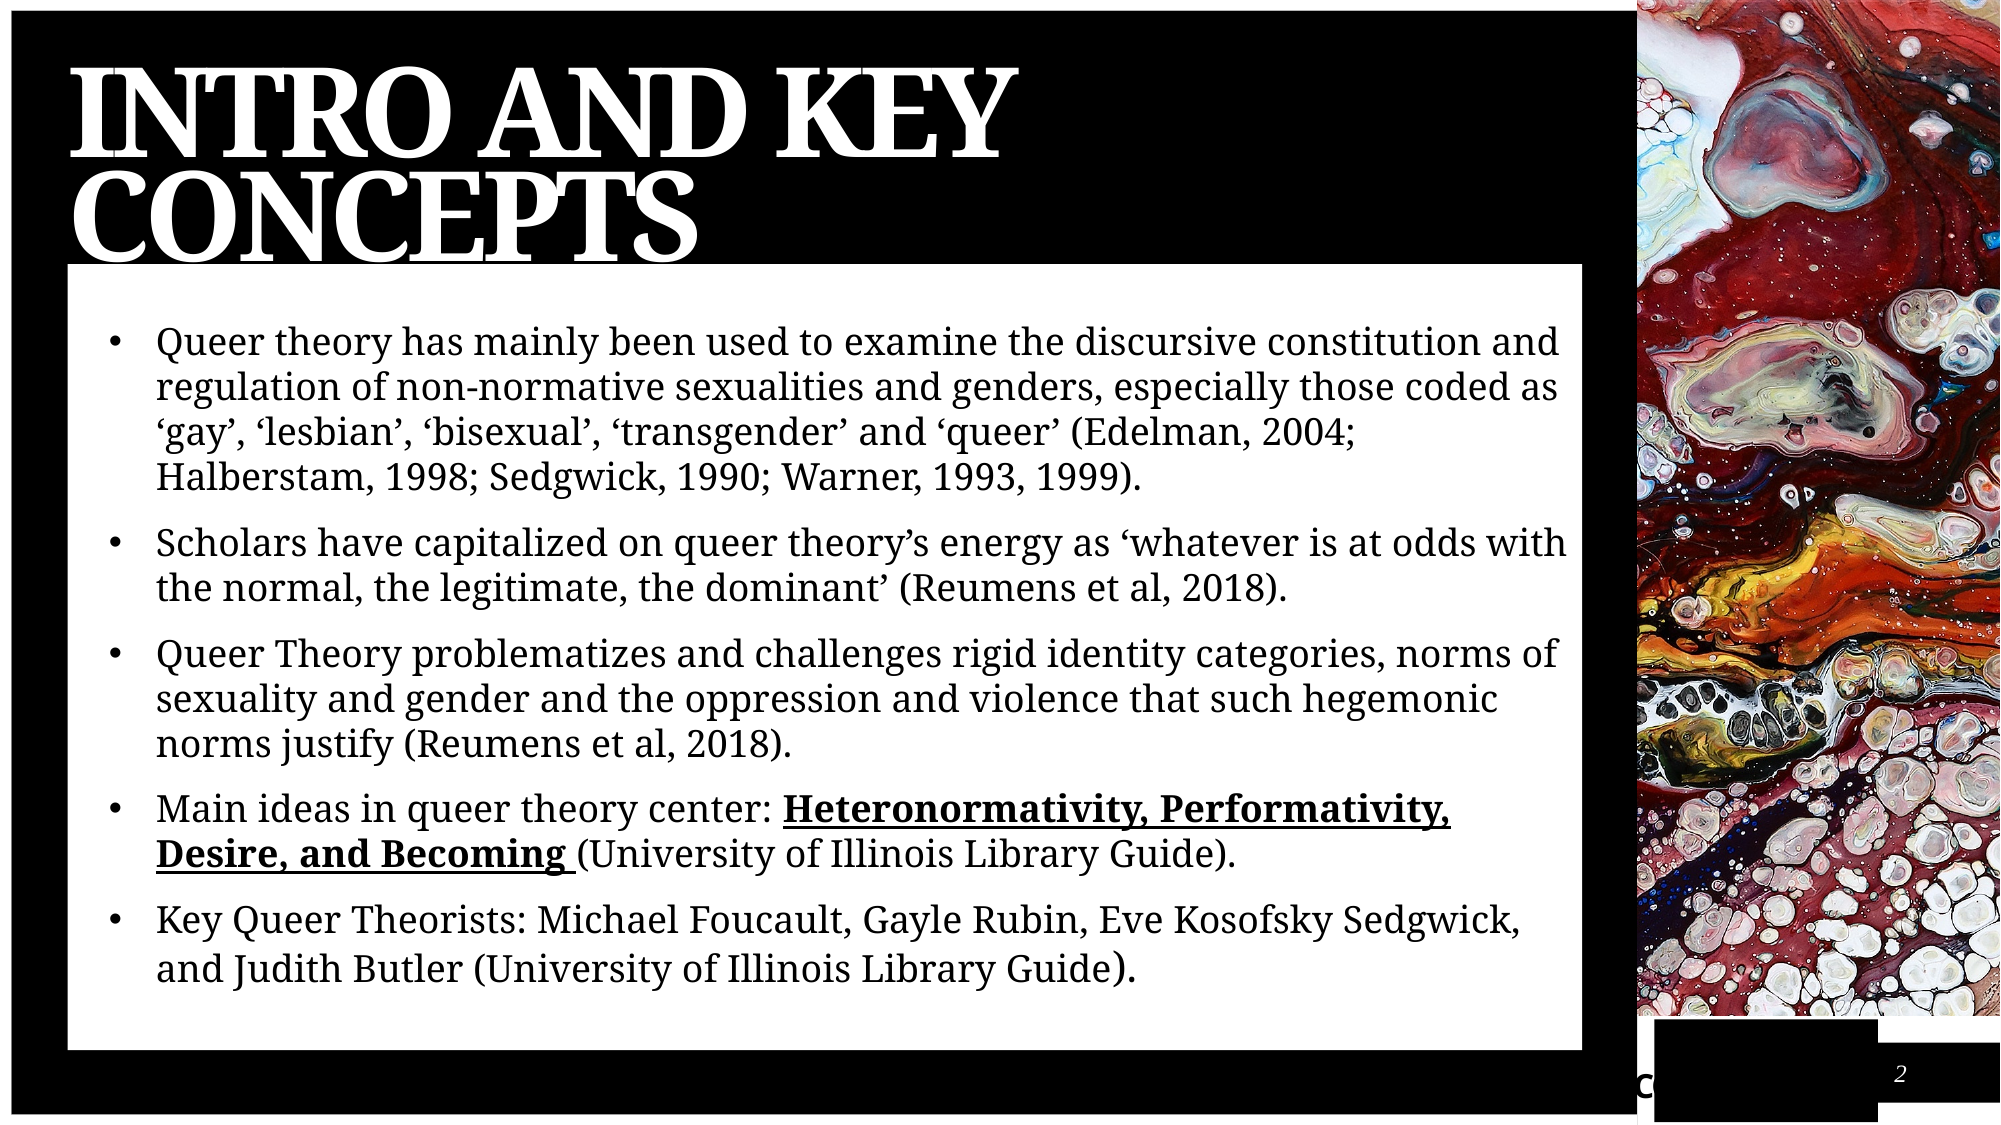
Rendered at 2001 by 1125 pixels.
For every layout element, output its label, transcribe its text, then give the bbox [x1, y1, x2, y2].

slide_number 2 [1879, 1050, 1924, 1096]
text_box [1653, 1018, 1879, 1123]
subtitle ﻿Queer theory has mainly been used to examine the discursive constitution and regulation of non-normative sexualities and genders, especially those coded as ‘gay’, ‘lesbian’, ‘bisexual’, ‘transgender’ and ‘queer’ (Edelman, 2004; Halberstam, 1998; Sedgwick, 1990; Warner, 1993, 1999). ﻿Scholars have capitalized on queer theory’s energy as ‘whatever is at odds with the normal, the legitimate, the dominant’ (Reumens et al, 2018). Queer Theory problematizes and challenges rigid identity categories, norms of sexuality and gender and the oppression and violence that such hegemonic norms justify (Reumens et al, 2018). Main ideas in queer theory center: Heteronormativity, Performativity, Desire, and Becoming (University of Illinois Library Guide). Key Queer Theorists: Michael Foucault, Gayle Rubin, Eve Kosofsky Sedgwick, and Judith Butler (University of Illinois Library Guide). [67, 264, 1583, 1051]
picture [1637, 0, 2000, 1016]
title Intro and Key Concepts [67, 92, 1583, 264]
